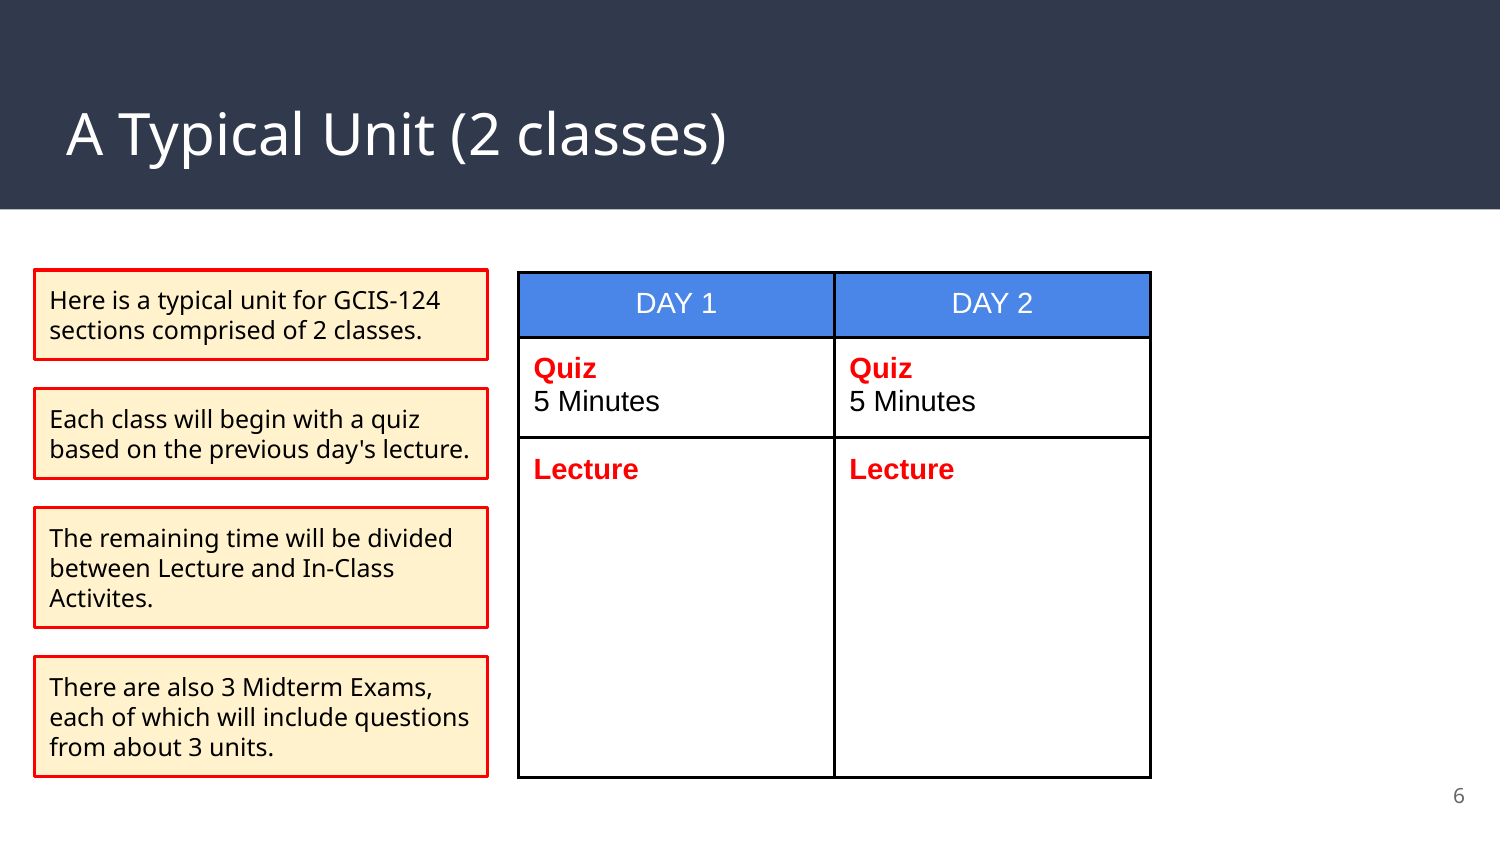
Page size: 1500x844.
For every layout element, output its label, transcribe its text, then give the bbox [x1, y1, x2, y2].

table_header DAY 1 [520, 274, 833, 336]
title A Typical Unit (2 classes) [51, 82, 1449, 185]
text_box Each class will begin with a quiz based on the previous day's lecture. [34, 388, 488, 479]
text_box The remaining time will be divided between Lecture and In-Class Activites. [34, 507, 488, 628]
table_cell Lecture [520, 439, 833, 776]
table_cell Lecture [836, 439, 1149, 776]
table_cell Quiz 5 Minutes [836, 339, 1149, 436]
table_cell Quiz 5 Minutes [520, 339, 833, 436]
text_box Here is a typical unit for GCIS-124 sections comprised of 2 classes. [34, 269, 488, 360]
table_header DAY 2 [836, 274, 1149, 336]
slide_number 6 [1389, 764, 1480, 830]
text_box There are also 3 Midterm Exams, each of which will include questions from about 3 units. [34, 656, 488, 777]
